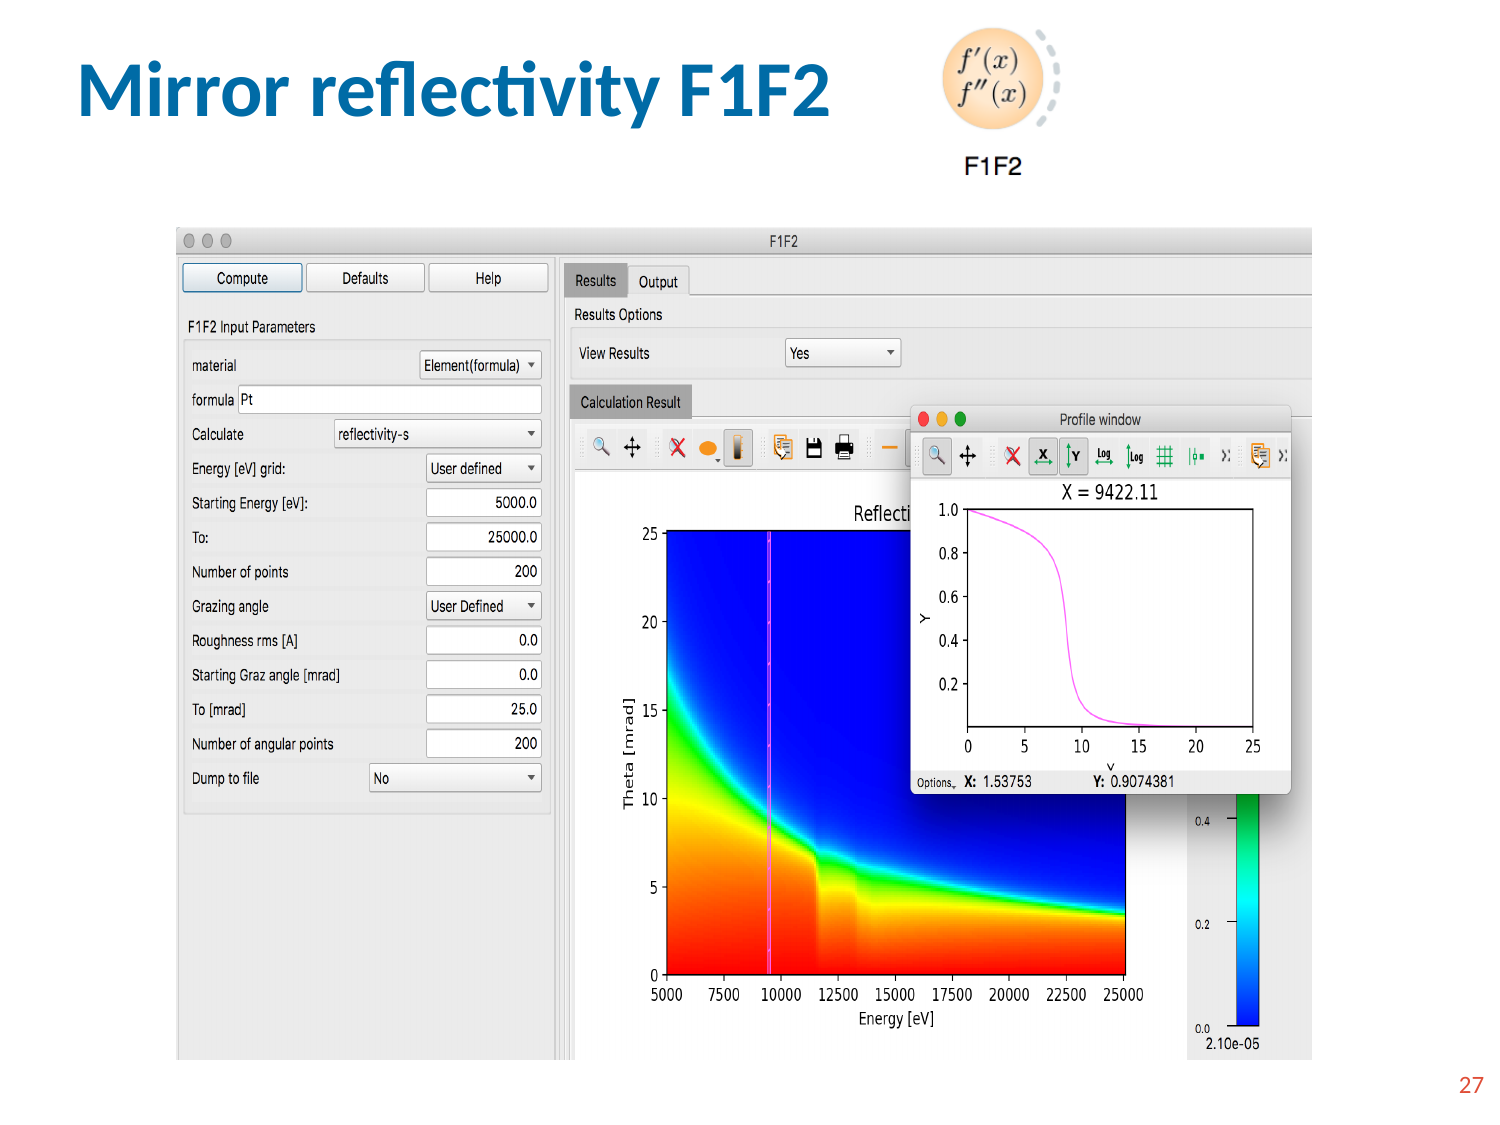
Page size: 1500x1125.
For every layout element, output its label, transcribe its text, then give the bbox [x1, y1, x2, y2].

picture [176, 227, 1312, 1060]
picture [896, 0, 1092, 196]
text_box Mirror reflectivity F1F2 [61, 40, 1217, 228]
text_box 27 [1438, 1056, 1500, 1118]
